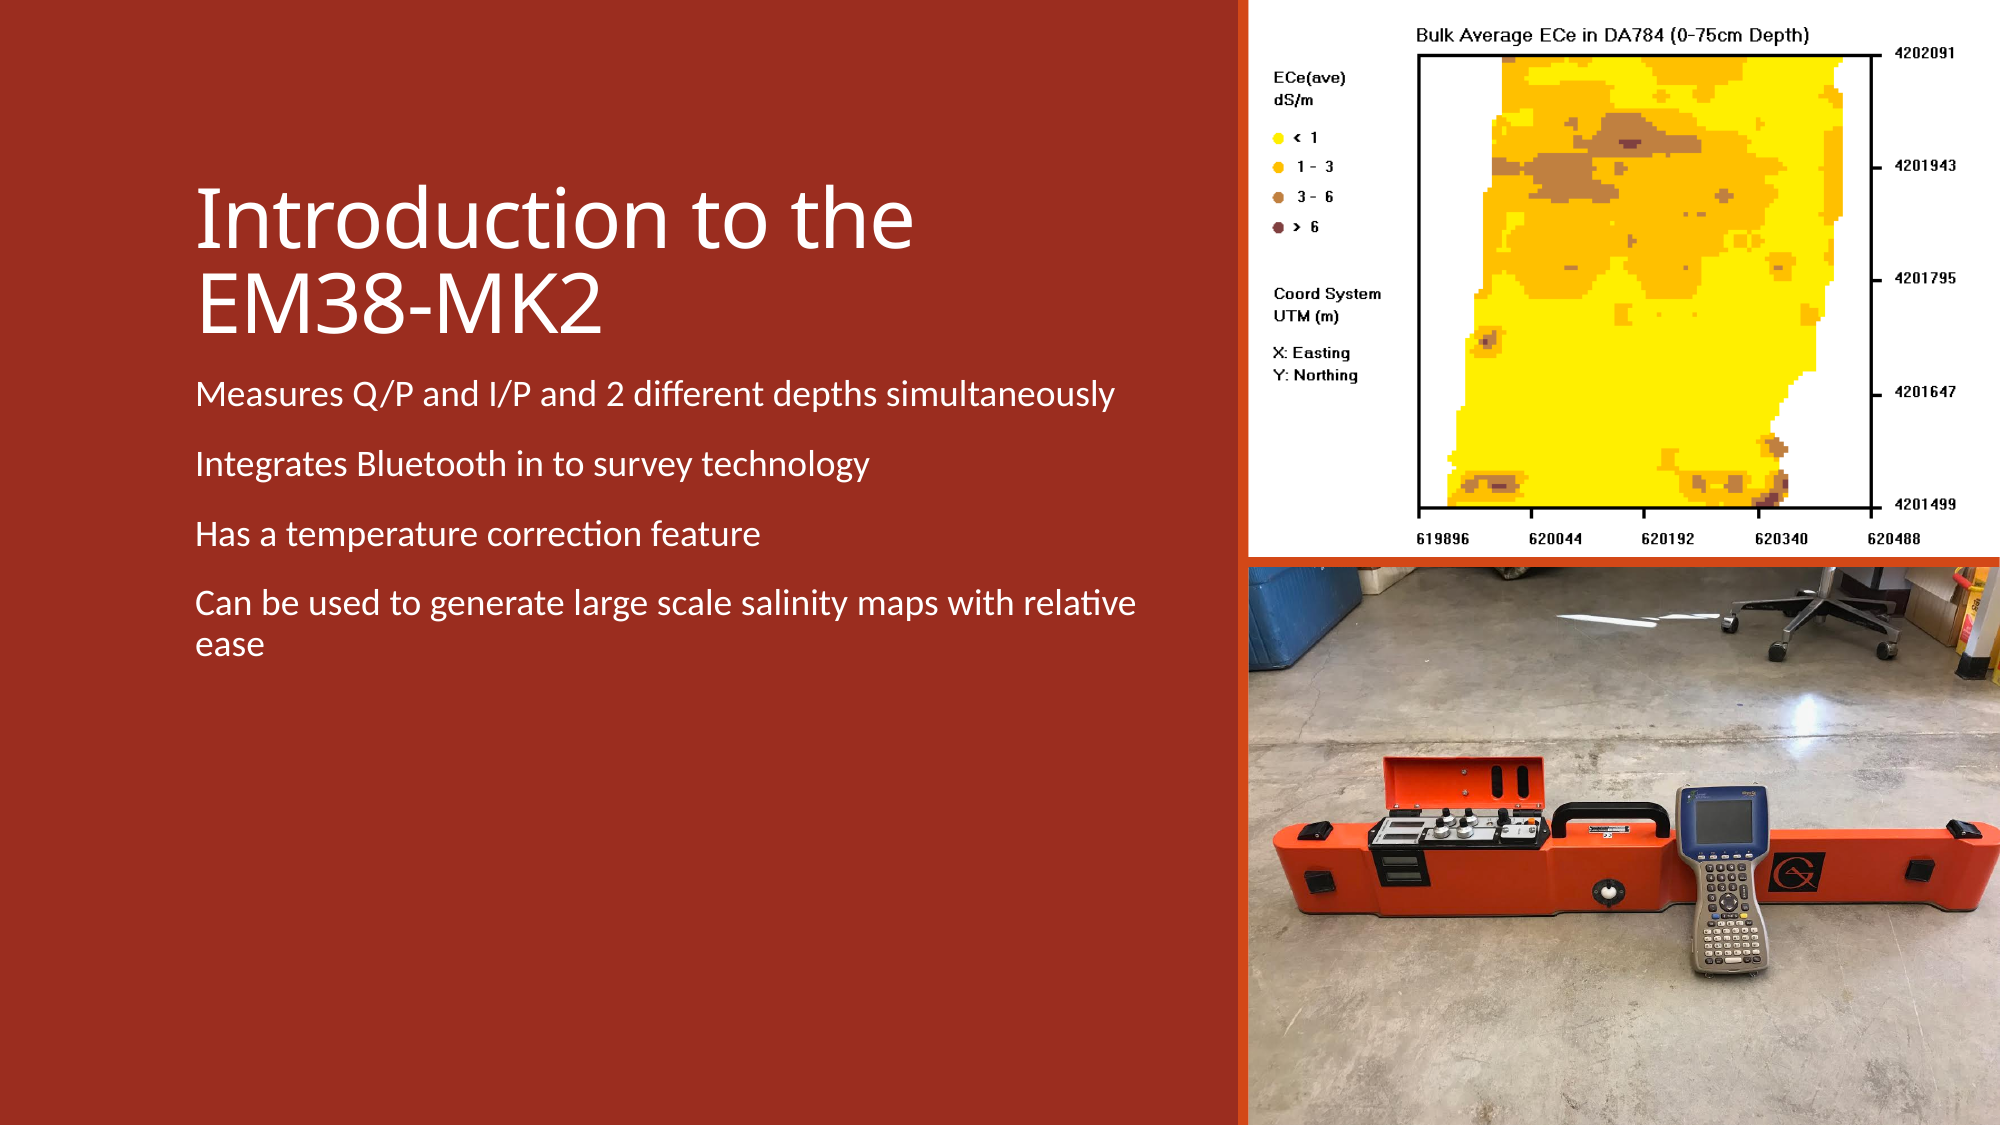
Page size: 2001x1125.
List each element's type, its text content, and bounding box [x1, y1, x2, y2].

text_box [1237, 0, 1246, 556]
picture [1248, 0, 2000, 558]
title Introduction to the EM38-MK2 [180, 84, 1161, 359]
picture [1248, 567, 2000, 1125]
text_box [1237, 556, 1249, 569]
list Measures Q/P and I/P and 2 different depths simultaneously Integrates Bluetooth in to survey technology Has a temperature correction feature Can be used to generate large scale salinity maps with relative ease [180, 366, 1161, 966]
text_box [1237, 569, 1246, 1125]
text_box [0, 0, 1237, 1125]
